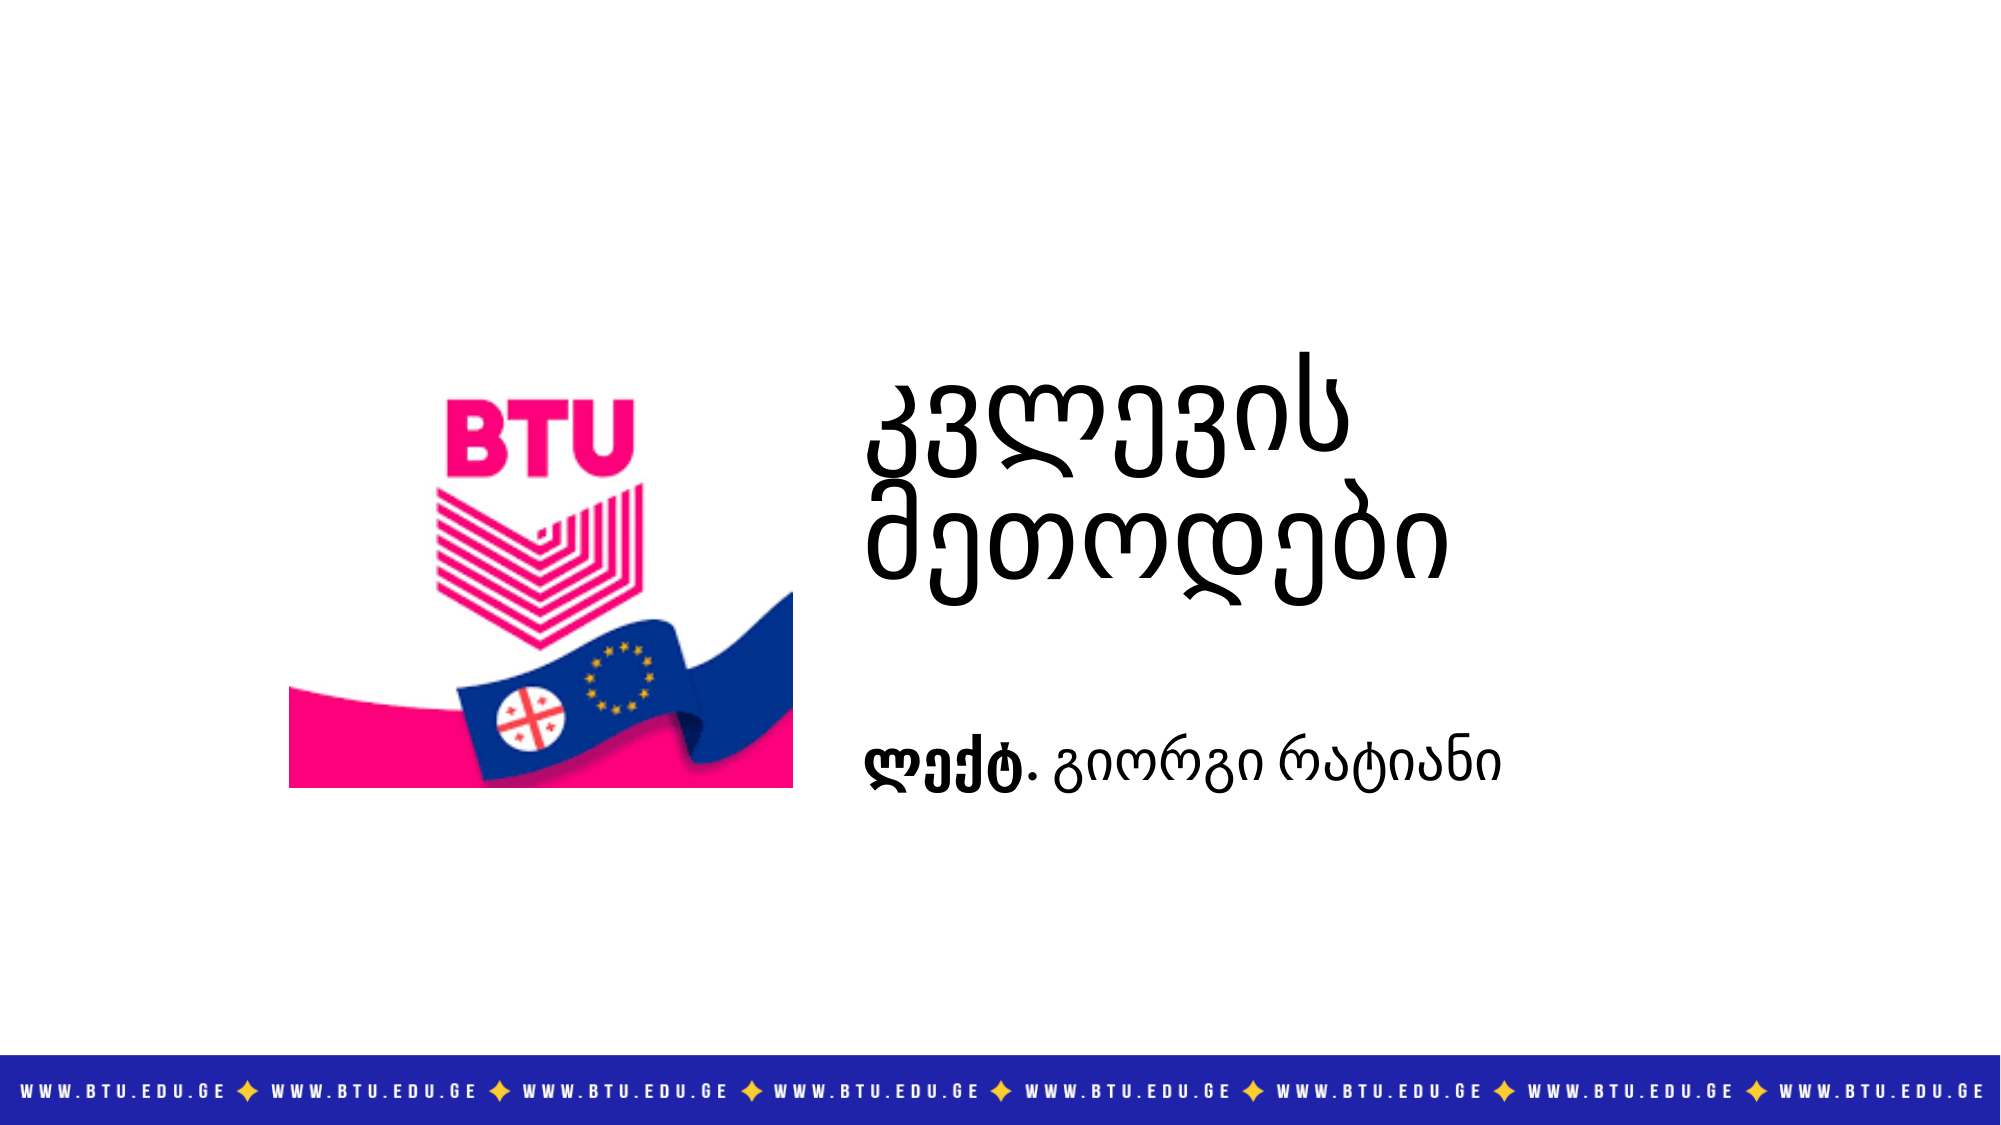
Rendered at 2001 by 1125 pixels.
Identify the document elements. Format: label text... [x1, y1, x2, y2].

picture [0, 0, 2001, 1125]
title კვლევის მეთოდები ლექტ. გიორგი რატიანი [847, 161, 1673, 801]
